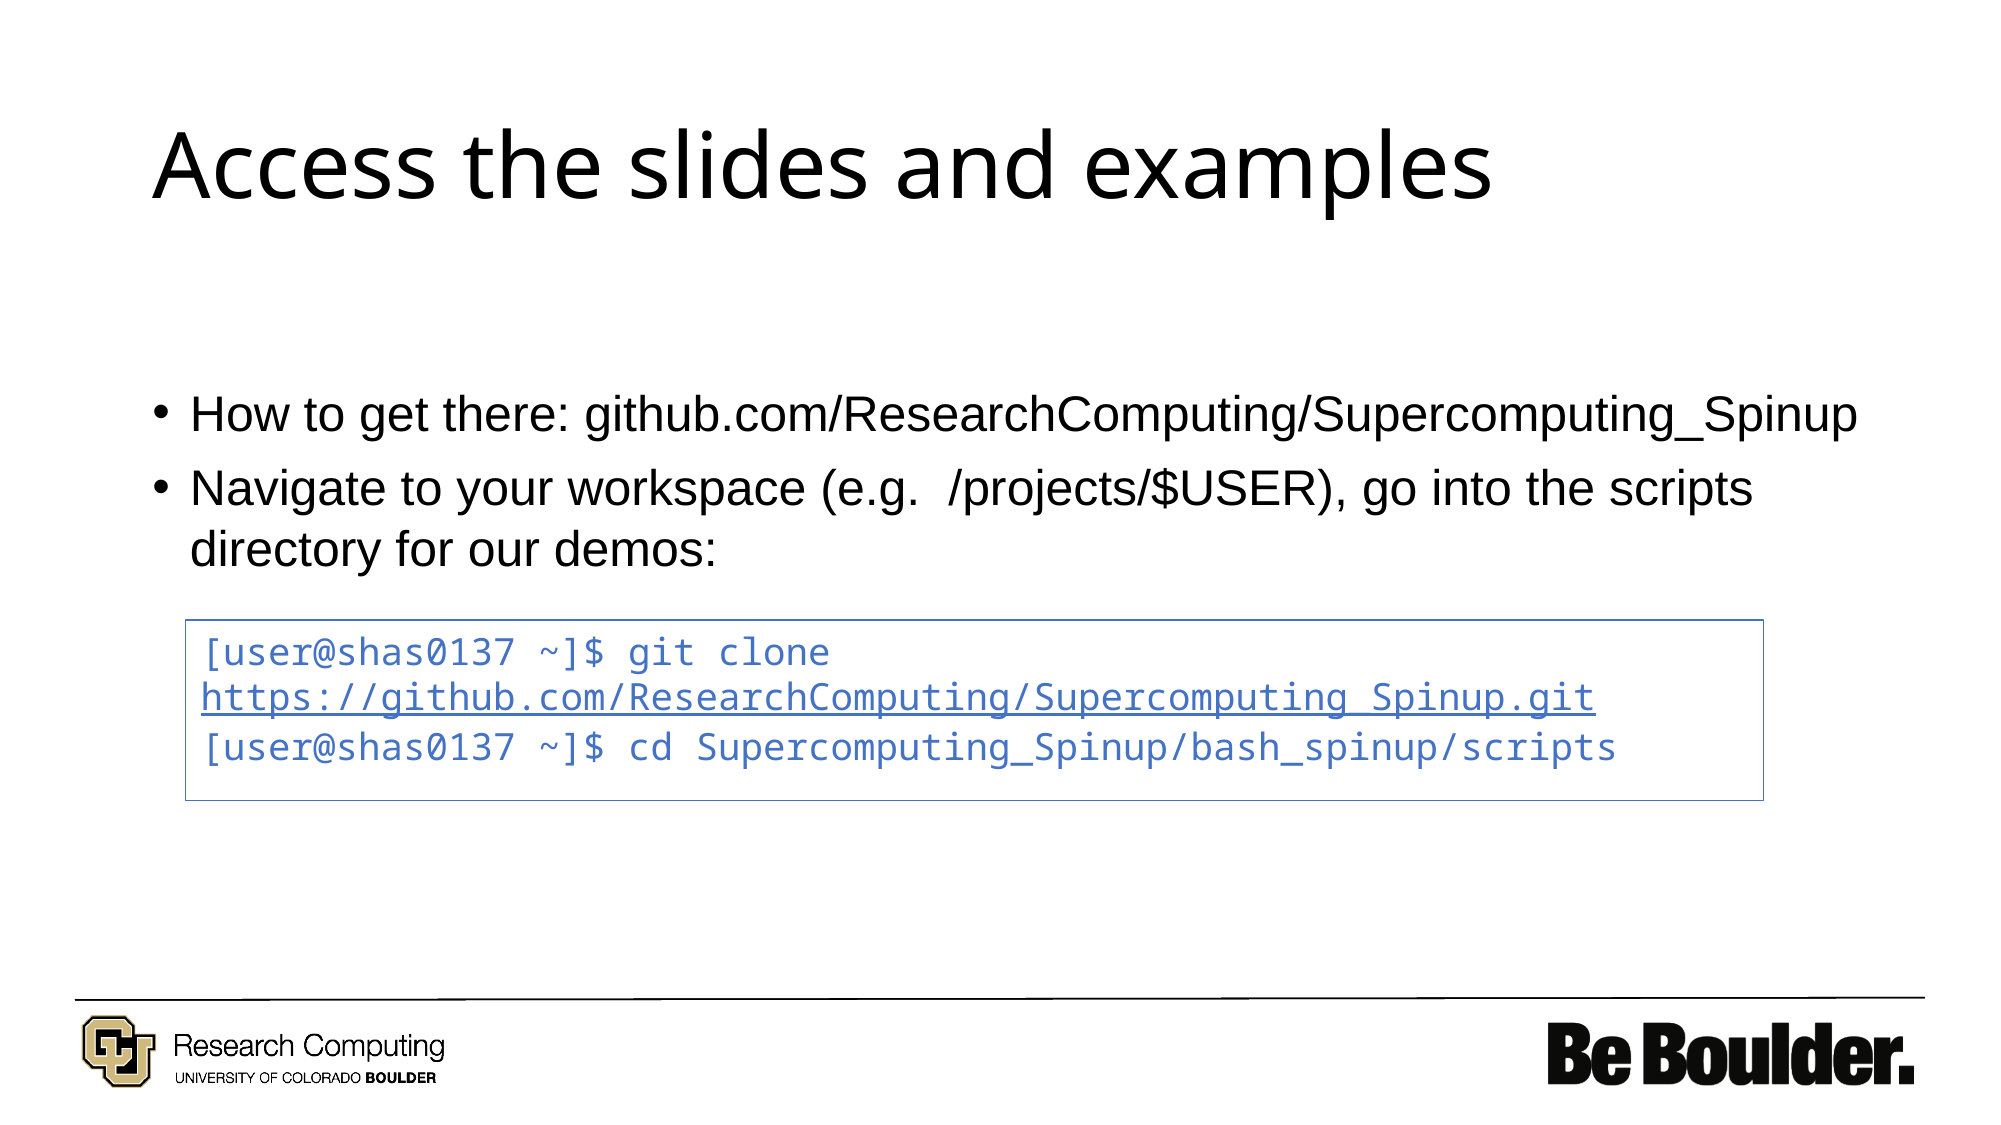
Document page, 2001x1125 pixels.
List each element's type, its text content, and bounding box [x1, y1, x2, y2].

title Access the slides and examples [137, 59, 1863, 278]
picture [1524, 1015, 1938, 1088]
picture [81, 1015, 444, 1088]
list How to get there: github.com/ResearchComputing/Supercomputing_Spinup Navigate to your workspace (e.g. /projects/$USER), go into the scripts directory for our demos: [137, 299, 1958, 983]
text_box [user@shas0137 ~]$ git clone https://github.com/ResearchComputing/Supercomputing_Spinup.git [user@shas0137 ~]$ cd Supercomputing_Spinup/bash_spinup/scripts [185, 619, 1764, 801]
